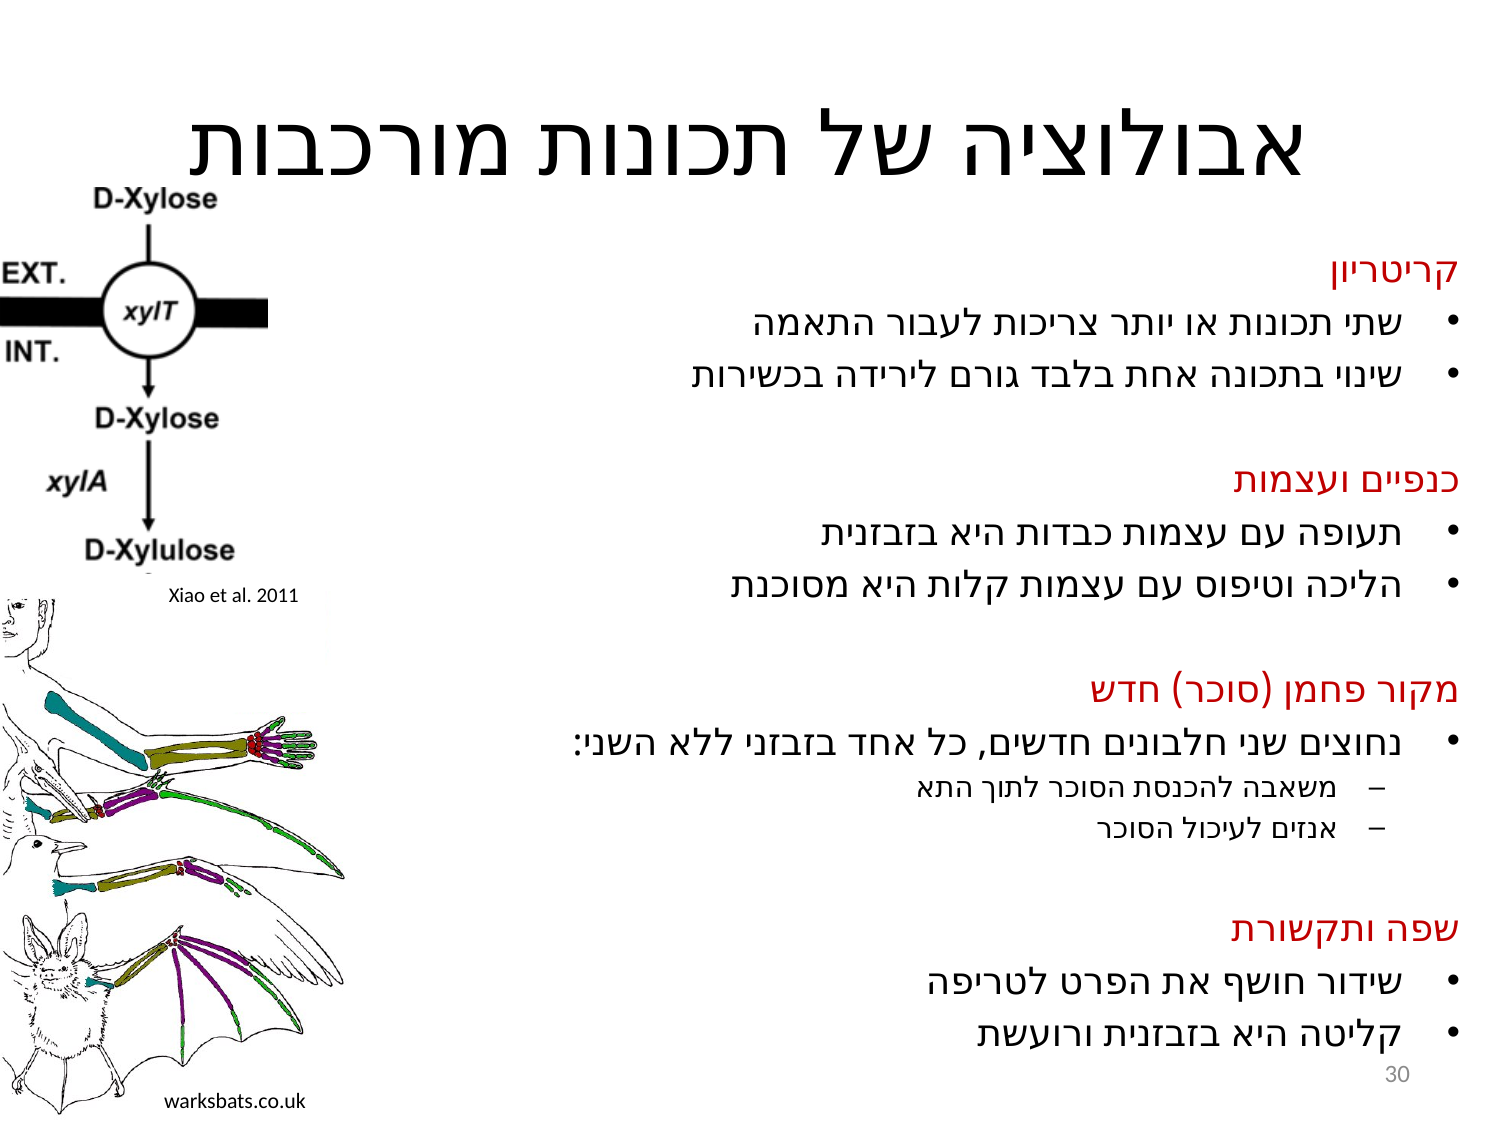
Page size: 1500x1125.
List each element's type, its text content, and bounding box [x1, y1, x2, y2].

title אבולוציה של תכונות מורכבות [75, 45, 1425, 233]
list קריטריון שתי תכונות או יותר צריכות לעבור התאמה שינוי בתכונה אחת בלבד גורם לירידה בכשירות כנפיים ועצמות תעופה עם עצמות כבדות היא בזבזנית הליכה וטיפוס עם עצמות קלות היא מסוכנת מקור פחמן (סוכר) חדש נחוצים שני חלבונים חדשים, כל אחד בזבזני ללא השני: משאבה להכנסת הסוכר לתוך התא אנזים לעיכול הסוכר שפה ותקשורת שידור חושף את הפרט לטריפה קליטה היא בזבזנית ורועשת [398, 237, 1475, 1038]
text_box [0, 187, 315, 615]
slide_number 30 [1074, 1042, 1425, 1103]
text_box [0, 587, 350, 1124]
